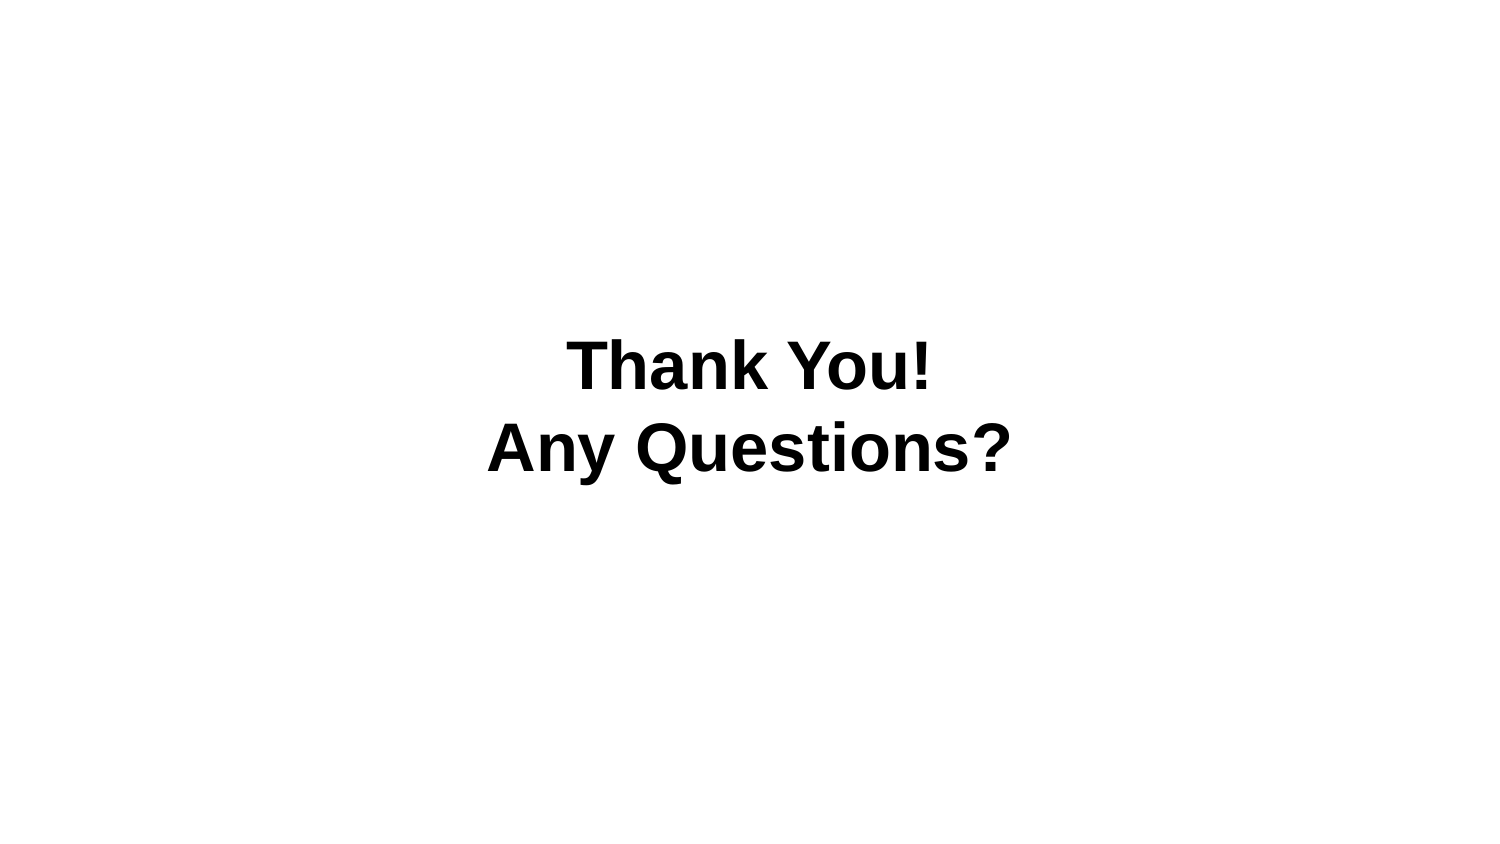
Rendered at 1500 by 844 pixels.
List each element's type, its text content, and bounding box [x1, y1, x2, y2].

title Thank You! Any Questions? [383, 305, 1117, 539]
